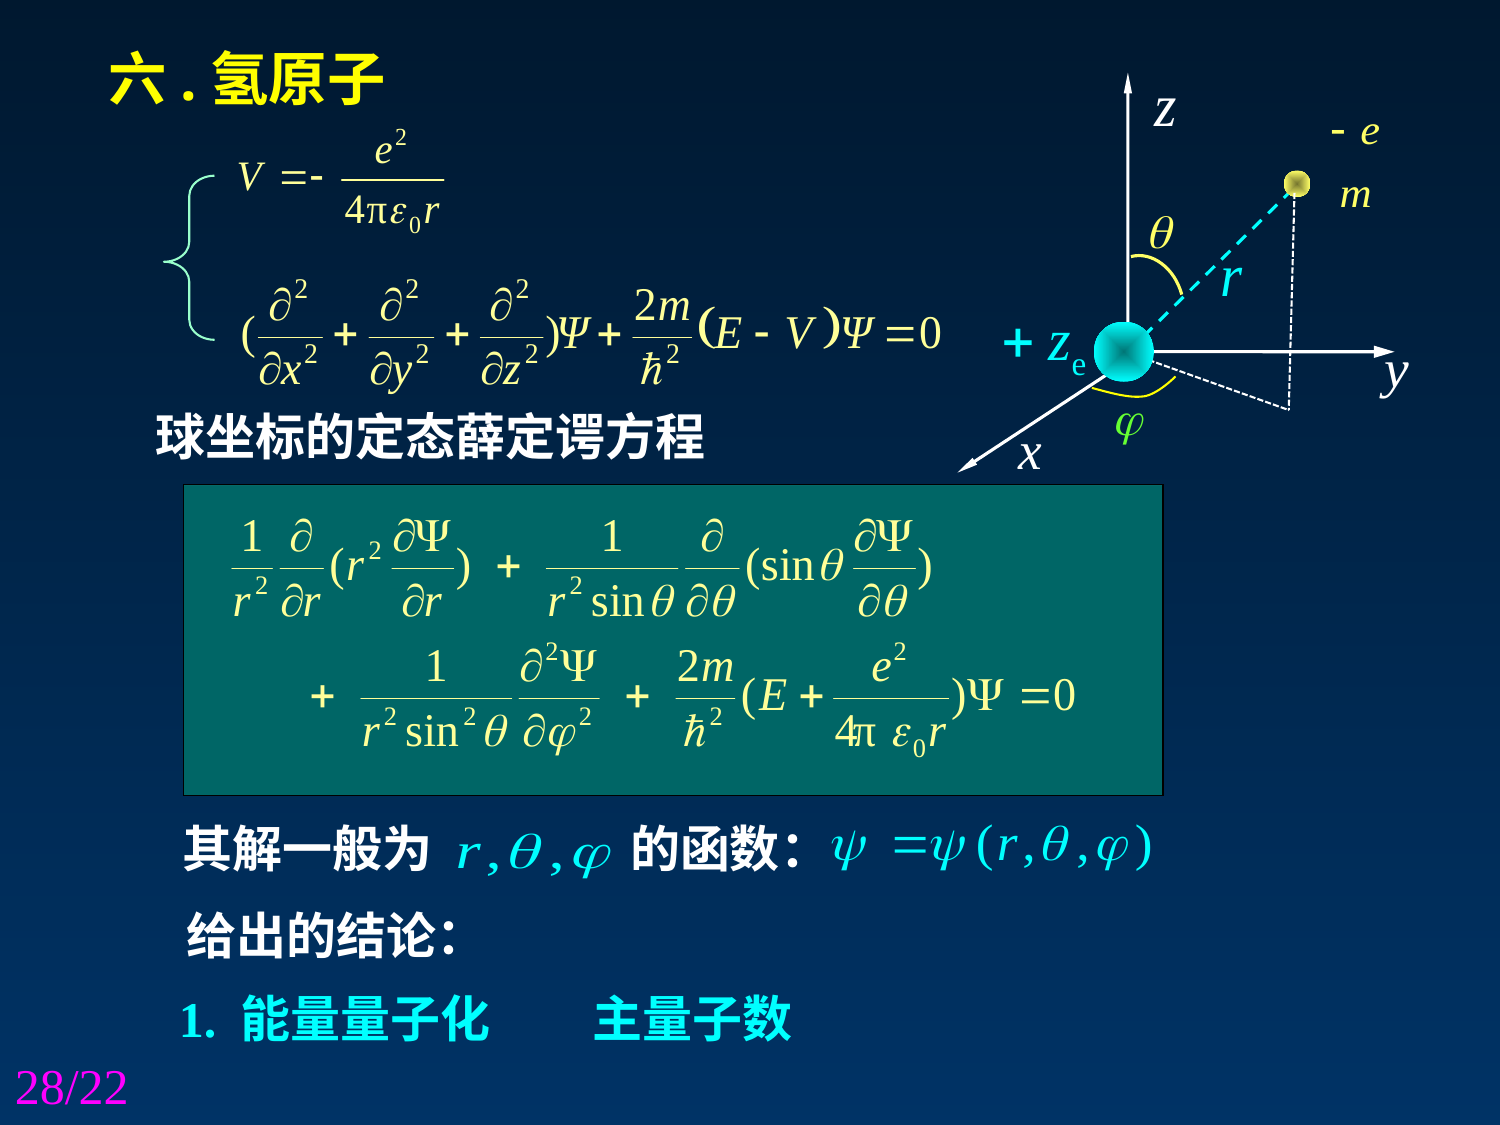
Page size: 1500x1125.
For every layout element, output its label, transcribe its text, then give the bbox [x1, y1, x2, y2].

text_box [163, 175, 215, 340]
text_box 的函数： [615, 810, 928, 886]
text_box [1182, 298, 1401, 305]
text_box 其解一般为 [167, 810, 615, 885]
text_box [445, 820, 625, 888]
text_box 球坐标的定态薛定谔方程 [140, 398, 855, 474]
text_box 28/22 [0, 1046, 350, 1125]
text_box [183, 484, 1163, 796]
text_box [234, 116, 451, 242]
text_box 其解一般为 [928, 810, 1418, 885]
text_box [826, 813, 1161, 881]
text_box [957, 72, 1433, 482]
text_box 1. 能量量子化 主量子数 [163, 979, 1041, 1055]
text_box 给出的结论： [171, 896, 502, 972]
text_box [228, 511, 1079, 762]
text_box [238, 273, 944, 399]
text_box 六.氢原子 [93, 35, 610, 120]
